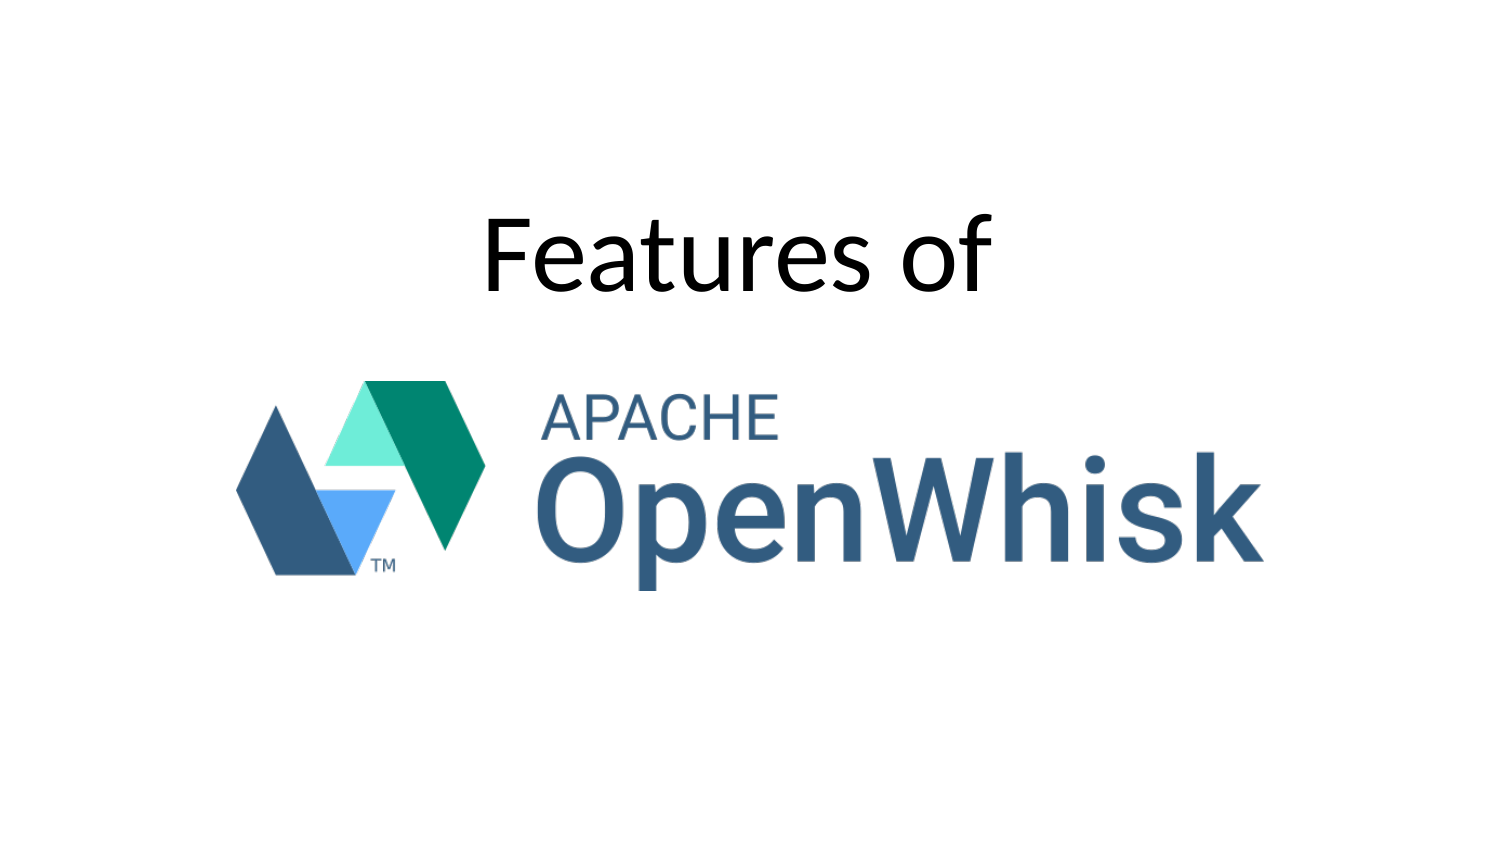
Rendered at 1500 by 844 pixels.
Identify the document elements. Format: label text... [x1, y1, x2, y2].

picture [236, 381, 1264, 591]
text_box Features of [469, 173, 1031, 320]
